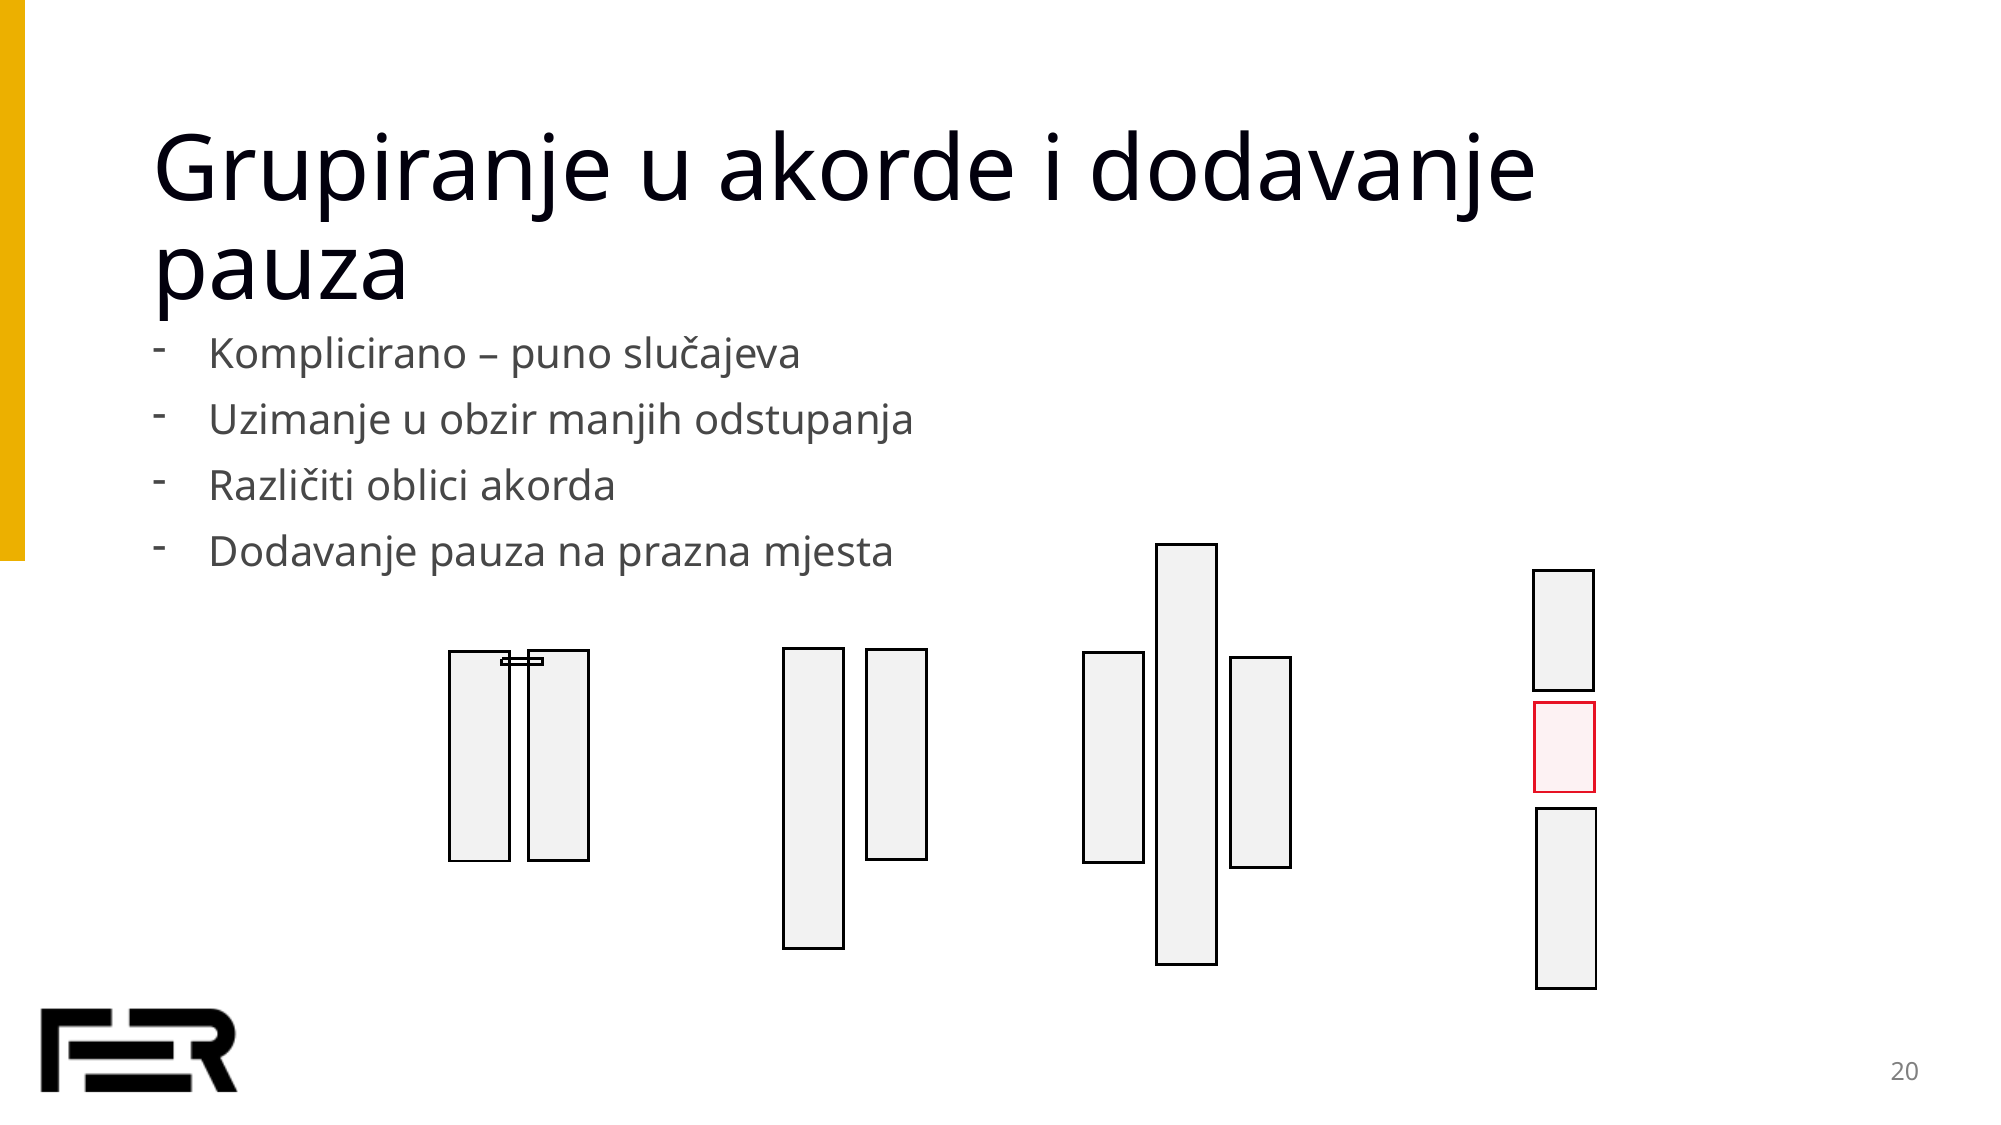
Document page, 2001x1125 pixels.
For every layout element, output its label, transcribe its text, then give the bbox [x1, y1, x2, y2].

slide_number 20 [1484, 1042, 1935, 1103]
text_box [1533, 569, 1595, 691]
subtitle Komplicirano – puno slučajeva Uzimanje u obzir manjih odstupanja Različiti oblici akorda Dodavanje pauza na prazna mjesta [137, 326, 1299, 697]
text_box [782, 648, 844, 950]
text_box [448, 650, 510, 862]
title Grupiranje u akorde i dodavanje pauza [137, 114, 1654, 326]
text_box [1535, 808, 1597, 990]
text_box [1230, 657, 1292, 869]
text_box [528, 650, 590, 862]
text_box [1534, 701, 1596, 793]
text_box [1083, 651, 1145, 863]
text_box [1156, 544, 1218, 966]
picture [39, 1007, 249, 1102]
text_box [866, 648, 928, 860]
